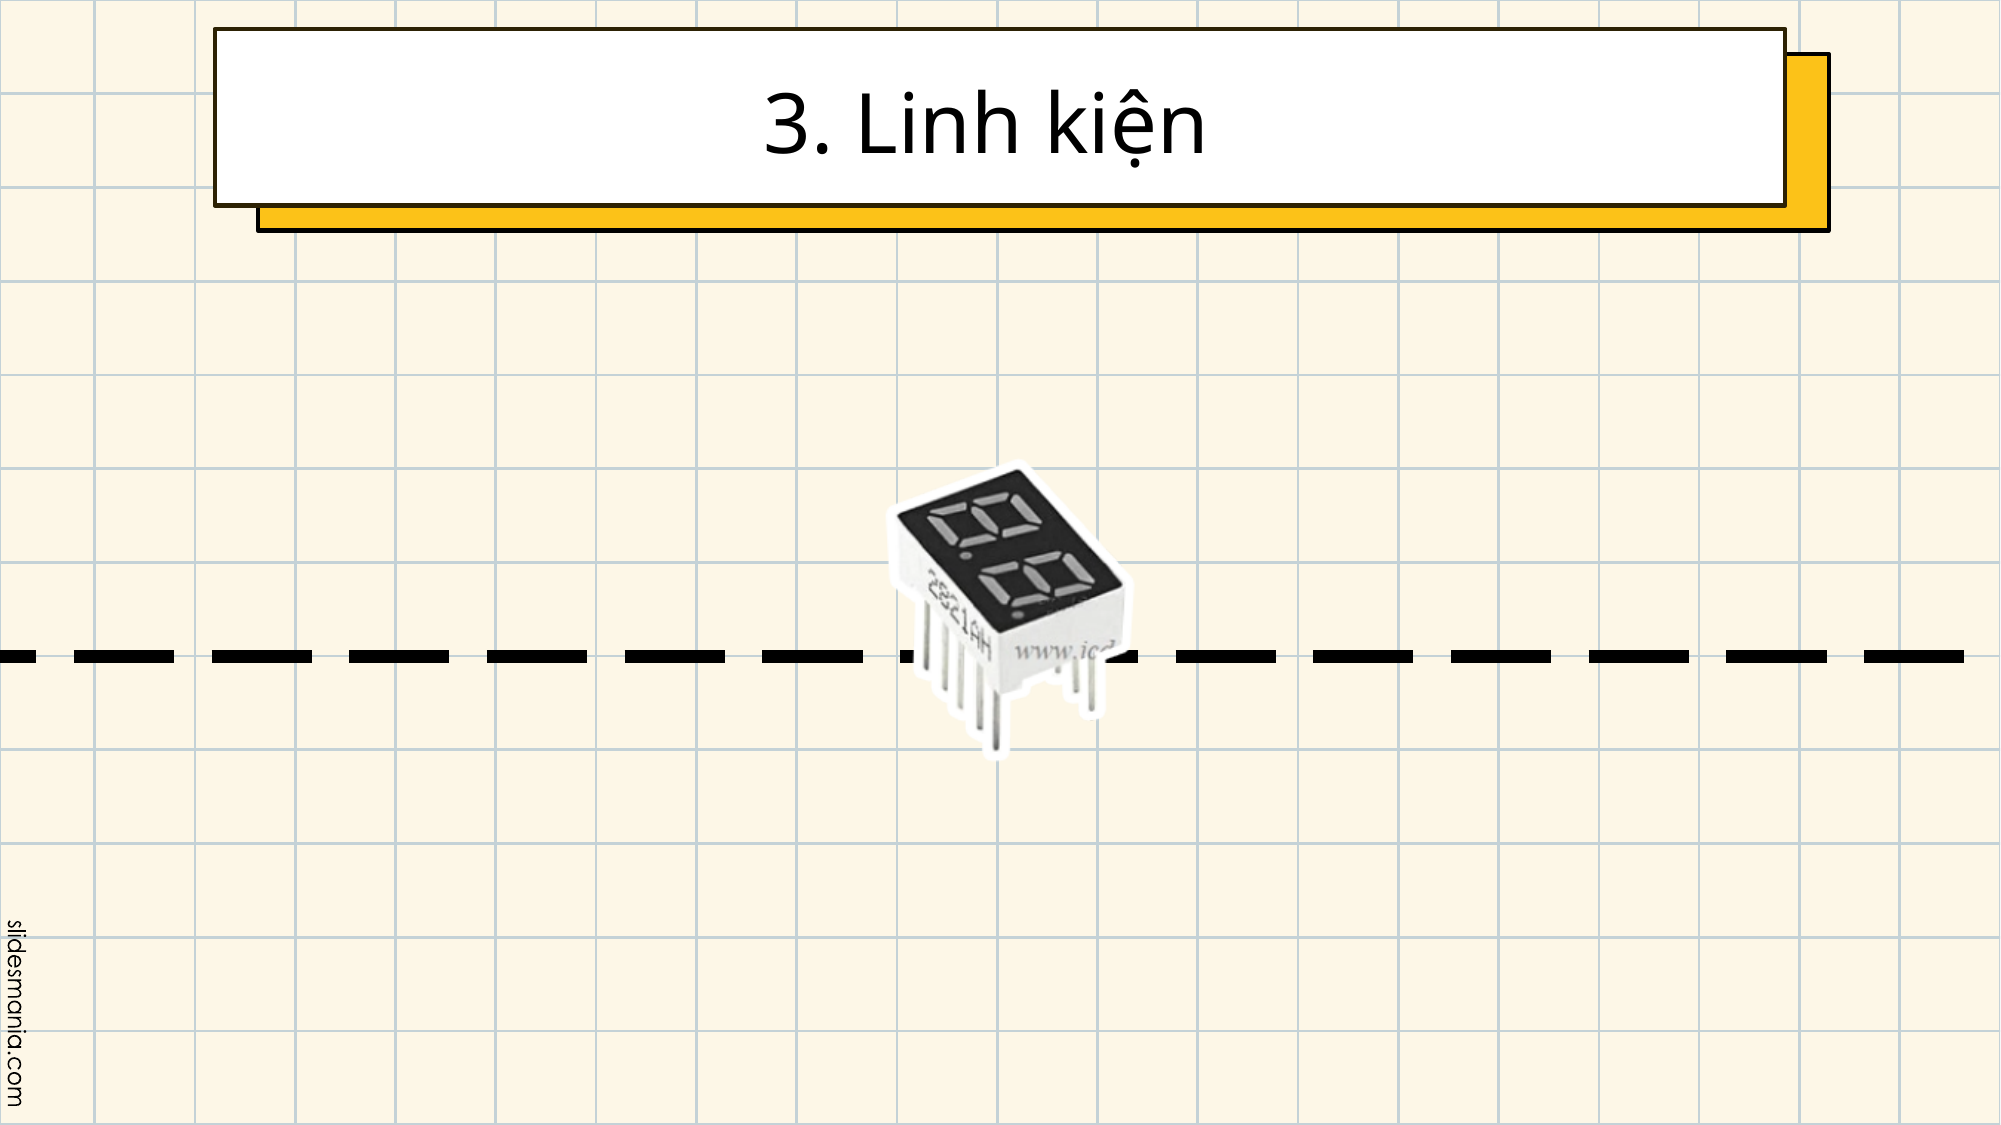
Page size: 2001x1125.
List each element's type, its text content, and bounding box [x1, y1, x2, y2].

picture [719, 381, 1280, 864]
text_box [213, 27, 1787, 208]
text_box [256, 52, 1831, 233]
title 3. Linh kiện [201, 67, 1772, 193]
